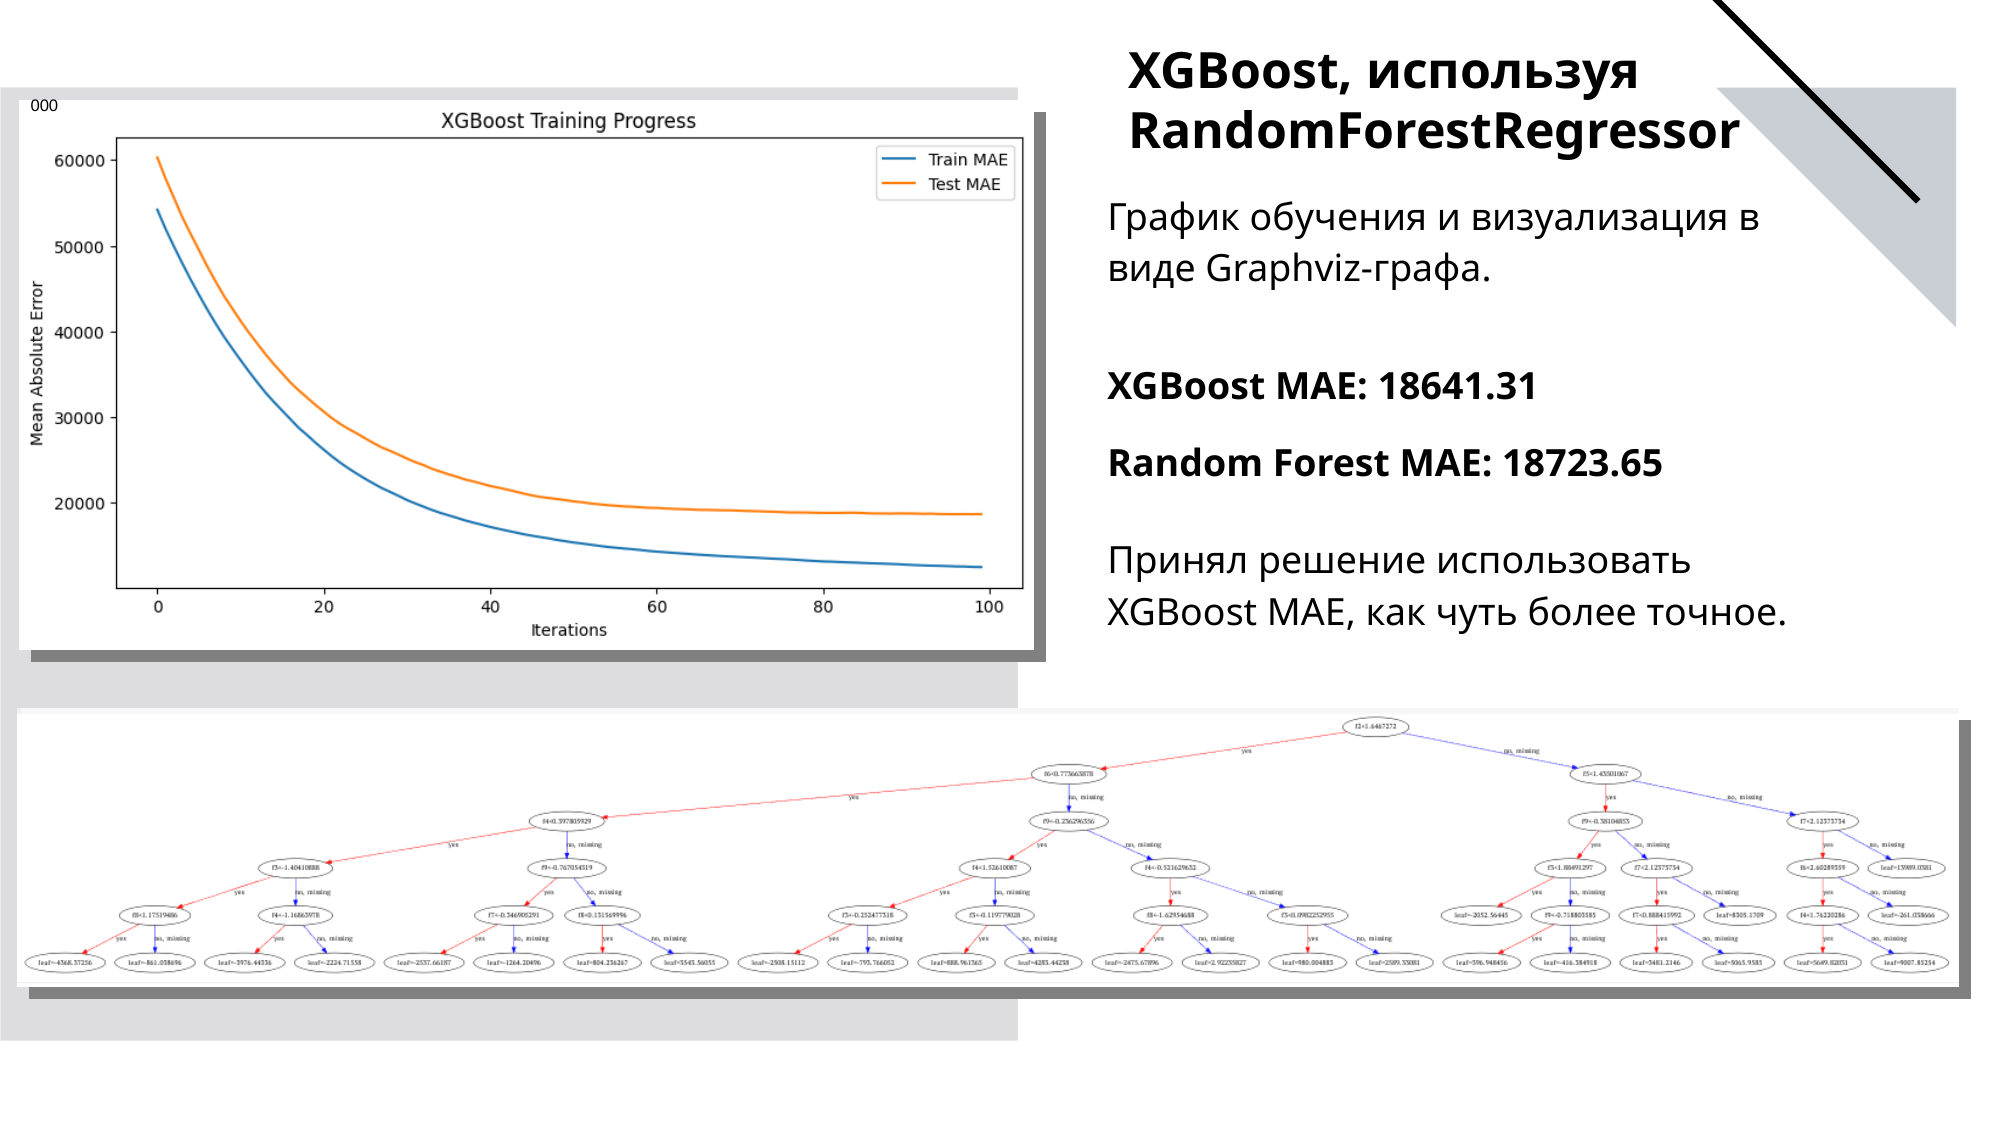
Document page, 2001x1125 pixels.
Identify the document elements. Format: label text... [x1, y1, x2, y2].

text_box График обучения и визуализация в виде Graphviz-графа. XGBoost MAE: 18641.31 Random Forest MAE: 18723.65 Принял решение использовать XGBoost MAE, как чуть более точное. [1092, 297, 1831, 708]
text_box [1558, 0, 1919, 202]
title XGBoost, используя RandomForestRegressor [1113, 4, 1558, 192]
text_box [1830, 87, 1957, 328]
picture [0, 87, 1959, 1041]
